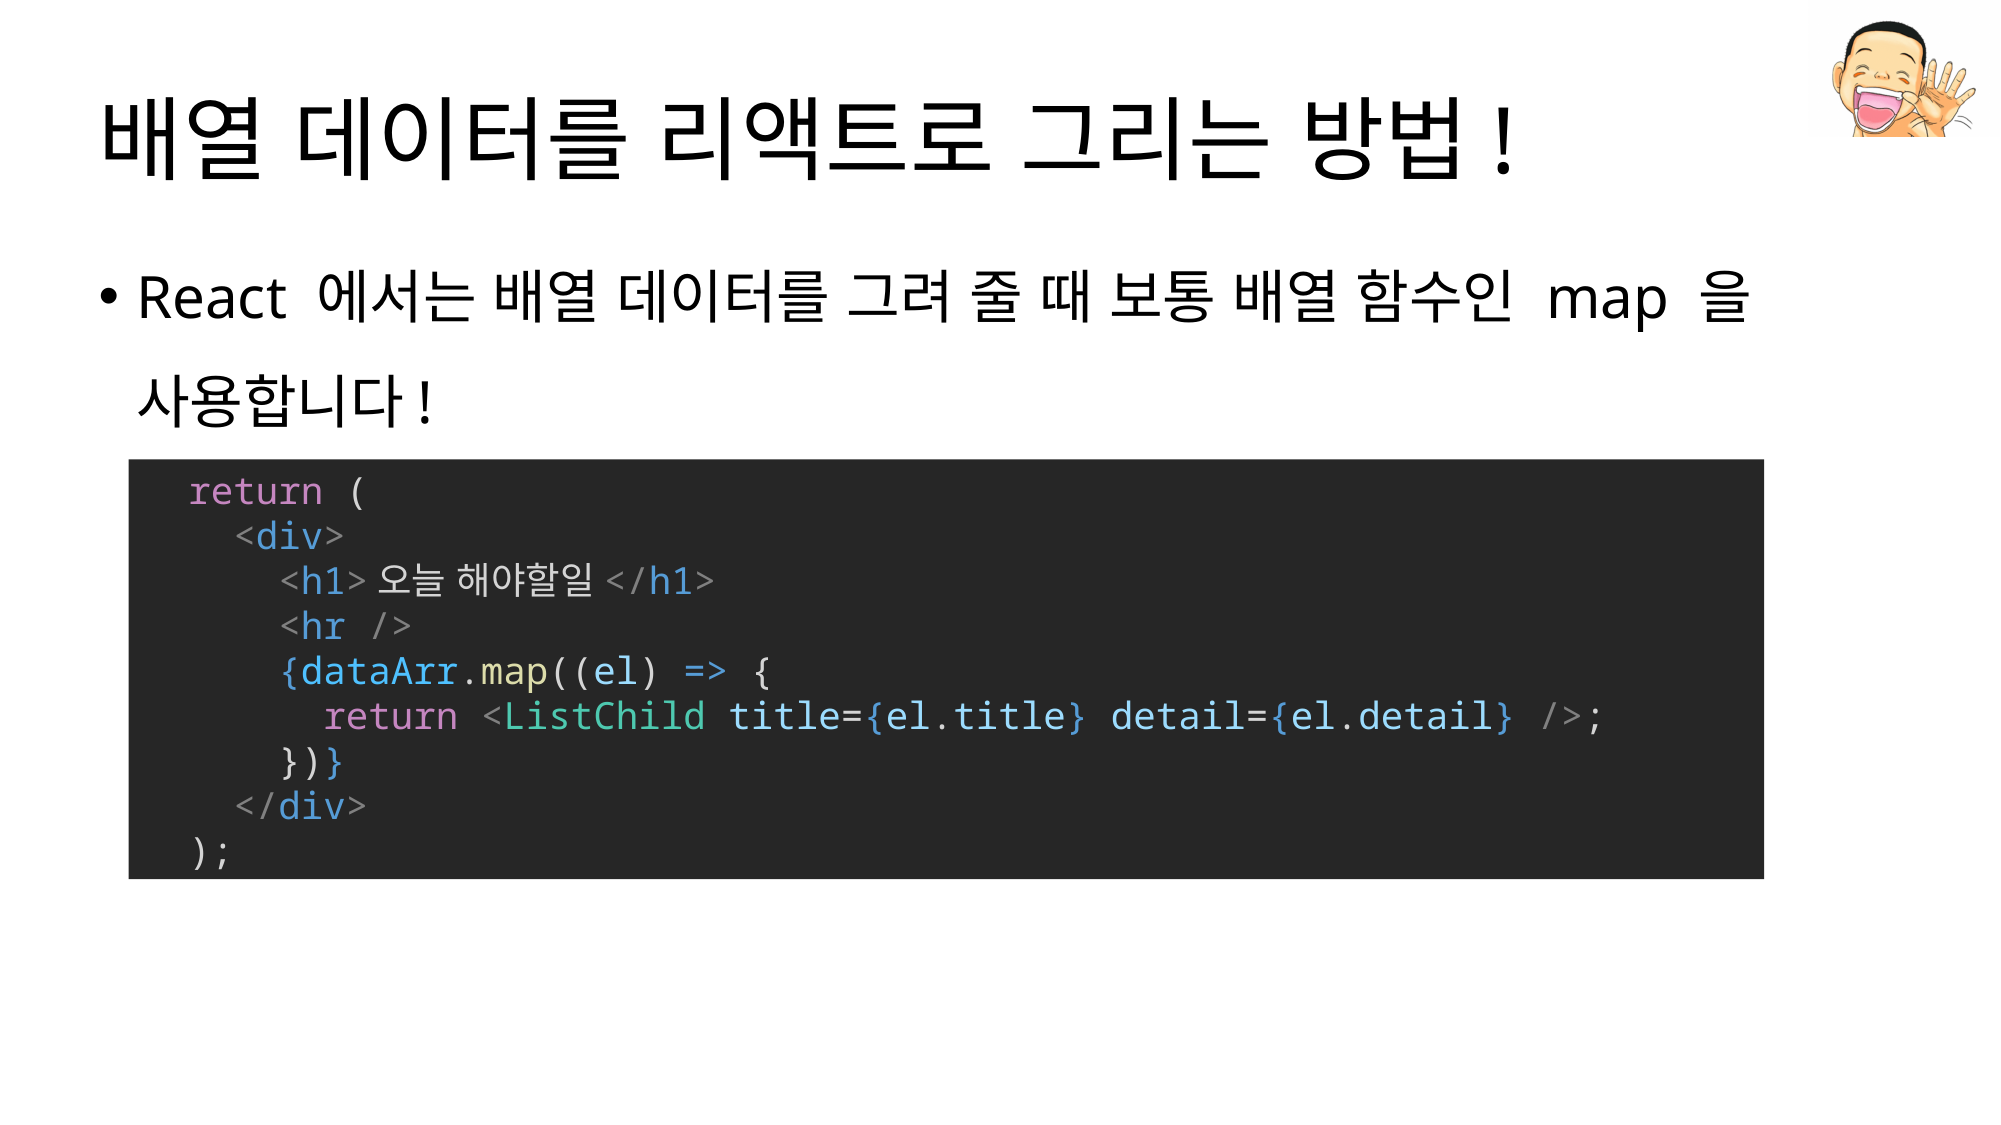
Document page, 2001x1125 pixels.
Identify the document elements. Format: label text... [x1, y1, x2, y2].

title 배열 데이터를 리액트로 그리는 방법! [83, 0, 1931, 217]
text_box return ( <div> <h1>오늘 해야할일</h1> <hr /> {dataArr.map((el) => { return <ListChild title={el.title} detail={el.detail} />; })} </div> ); [128, 459, 1765, 880]
list React 에서는 배열 데이터를 그려 줄 때 보통 배열 함수인 map 을 사용합니다! [83, 217, 1931, 1125]
picture [1931, 0, 2000, 137]
